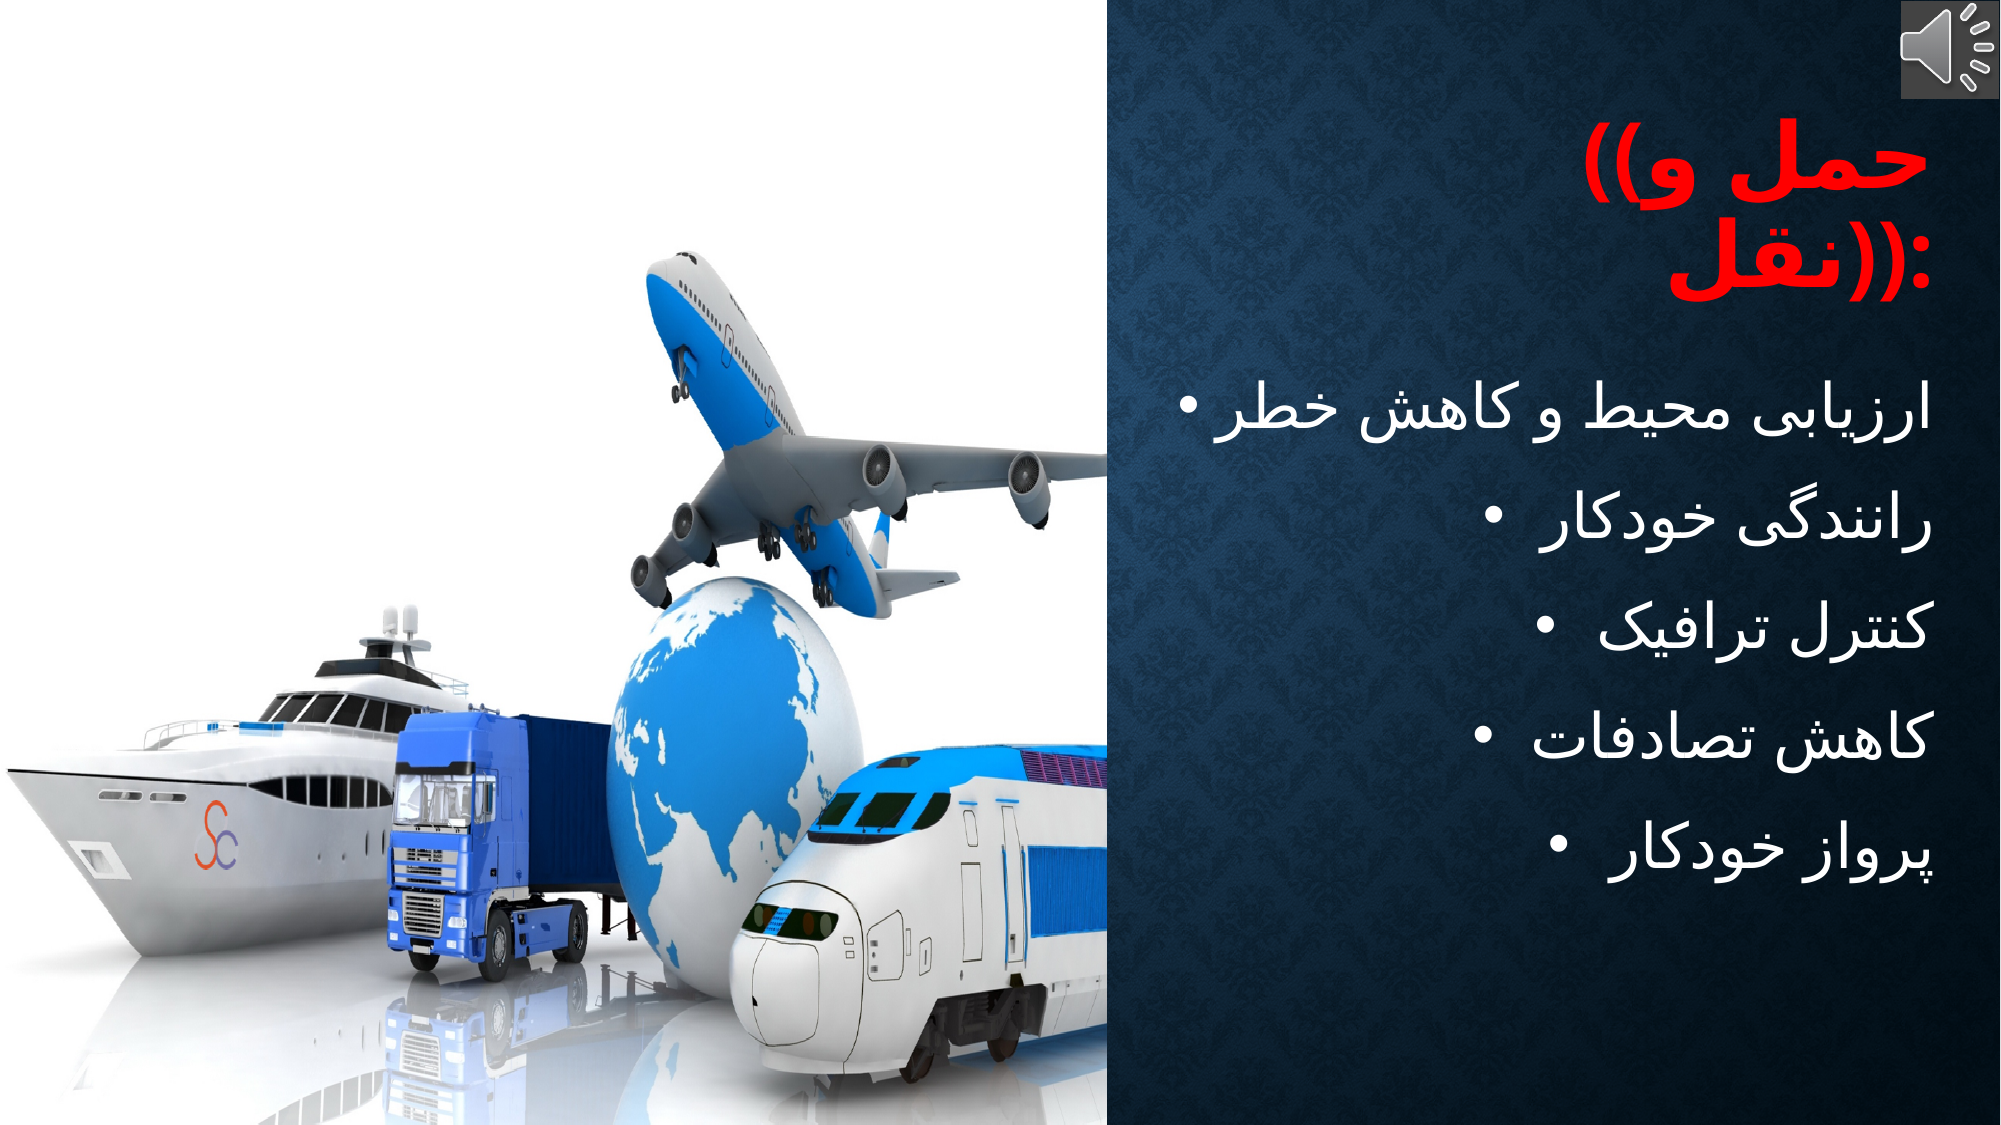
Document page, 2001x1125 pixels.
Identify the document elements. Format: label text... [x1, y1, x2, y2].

title ((حمل و نقل)): [1297, 99, 1950, 318]
list ارزیابی محیط و کاهش خطر رانندگی خودکار کنترل ترافیک کاهش تصادفات پرواز خودکار [1141, 343, 1950, 950]
picture [1899, 0, 2000, 101]
picture [0, 0, 1107, 1125]
